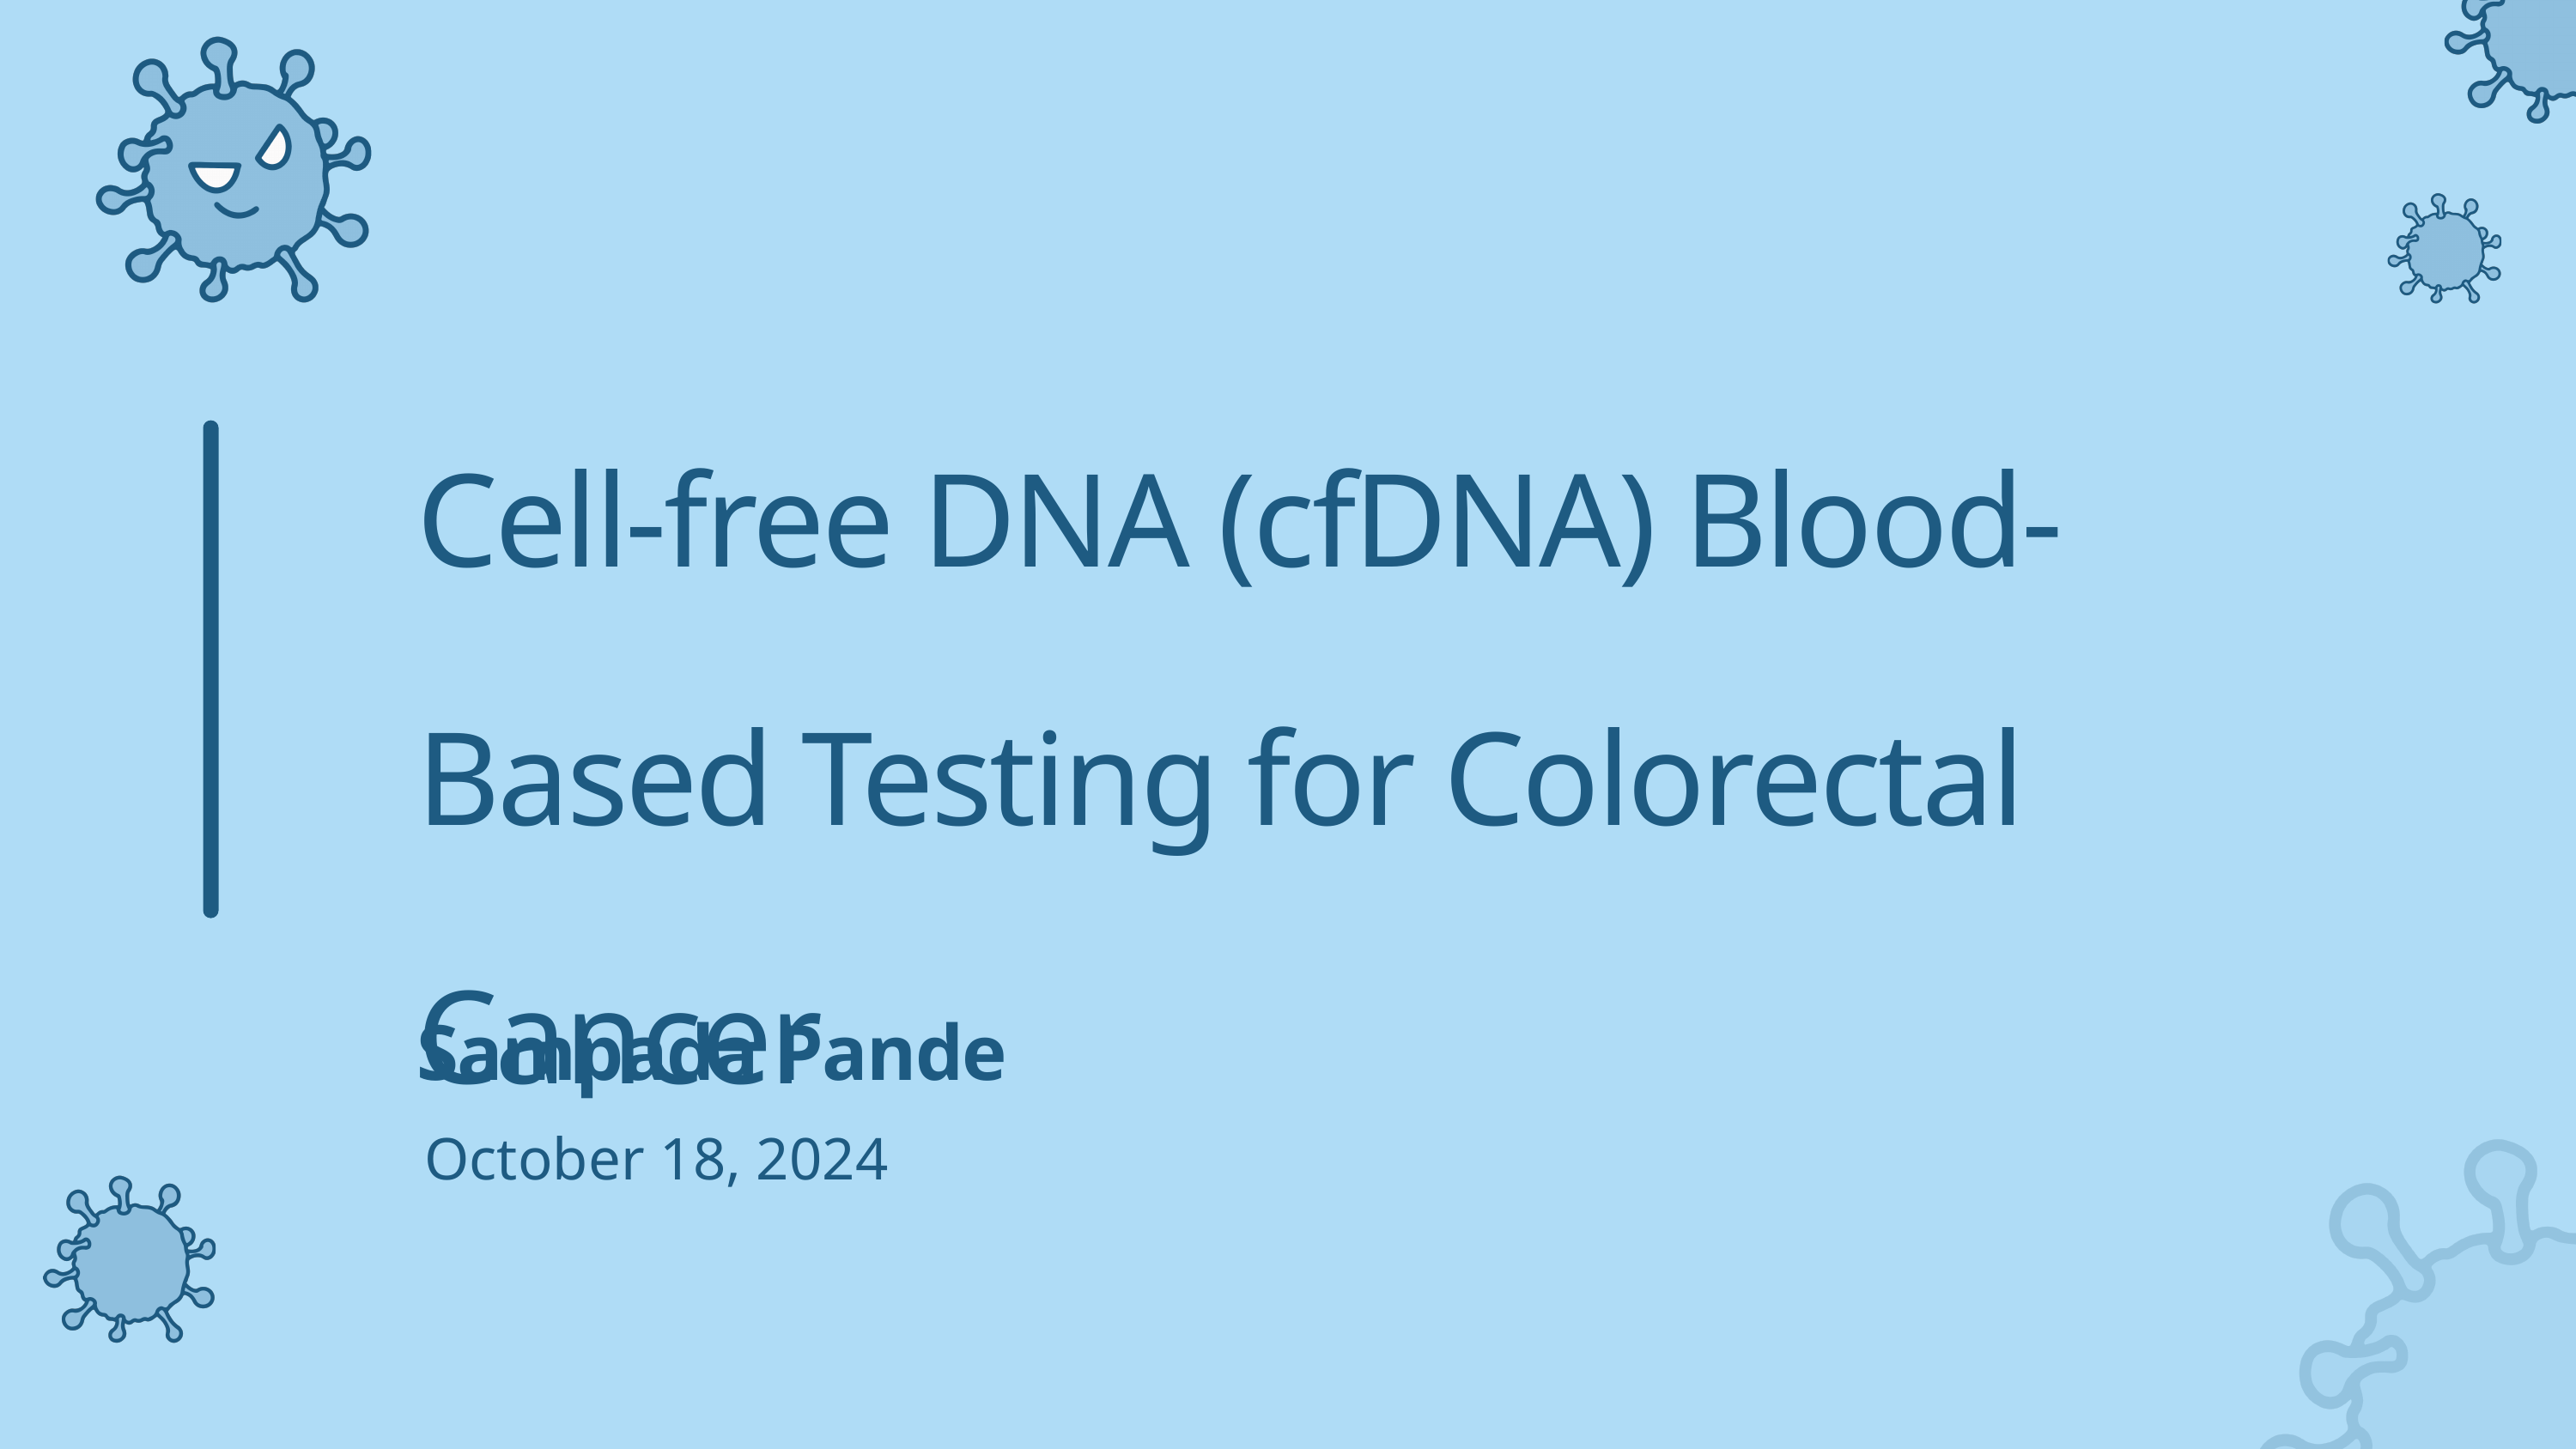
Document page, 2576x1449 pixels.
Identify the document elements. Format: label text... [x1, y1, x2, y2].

text_box [2387, 192, 2502, 304]
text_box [203, 420, 219, 919]
text_box October 18, 2024 [375, 1102, 999, 1191]
text_box [95, 34, 372, 304]
text_box [43, 1174, 216, 1343]
text_box Cell-free DNA (cfDNA) Blood-Based Testing for Colorectal Cancer [416, 333, 2358, 1110]
text_box [2444, 0, 2576, 124]
text_box [2255, 1135, 2576, 1449]
